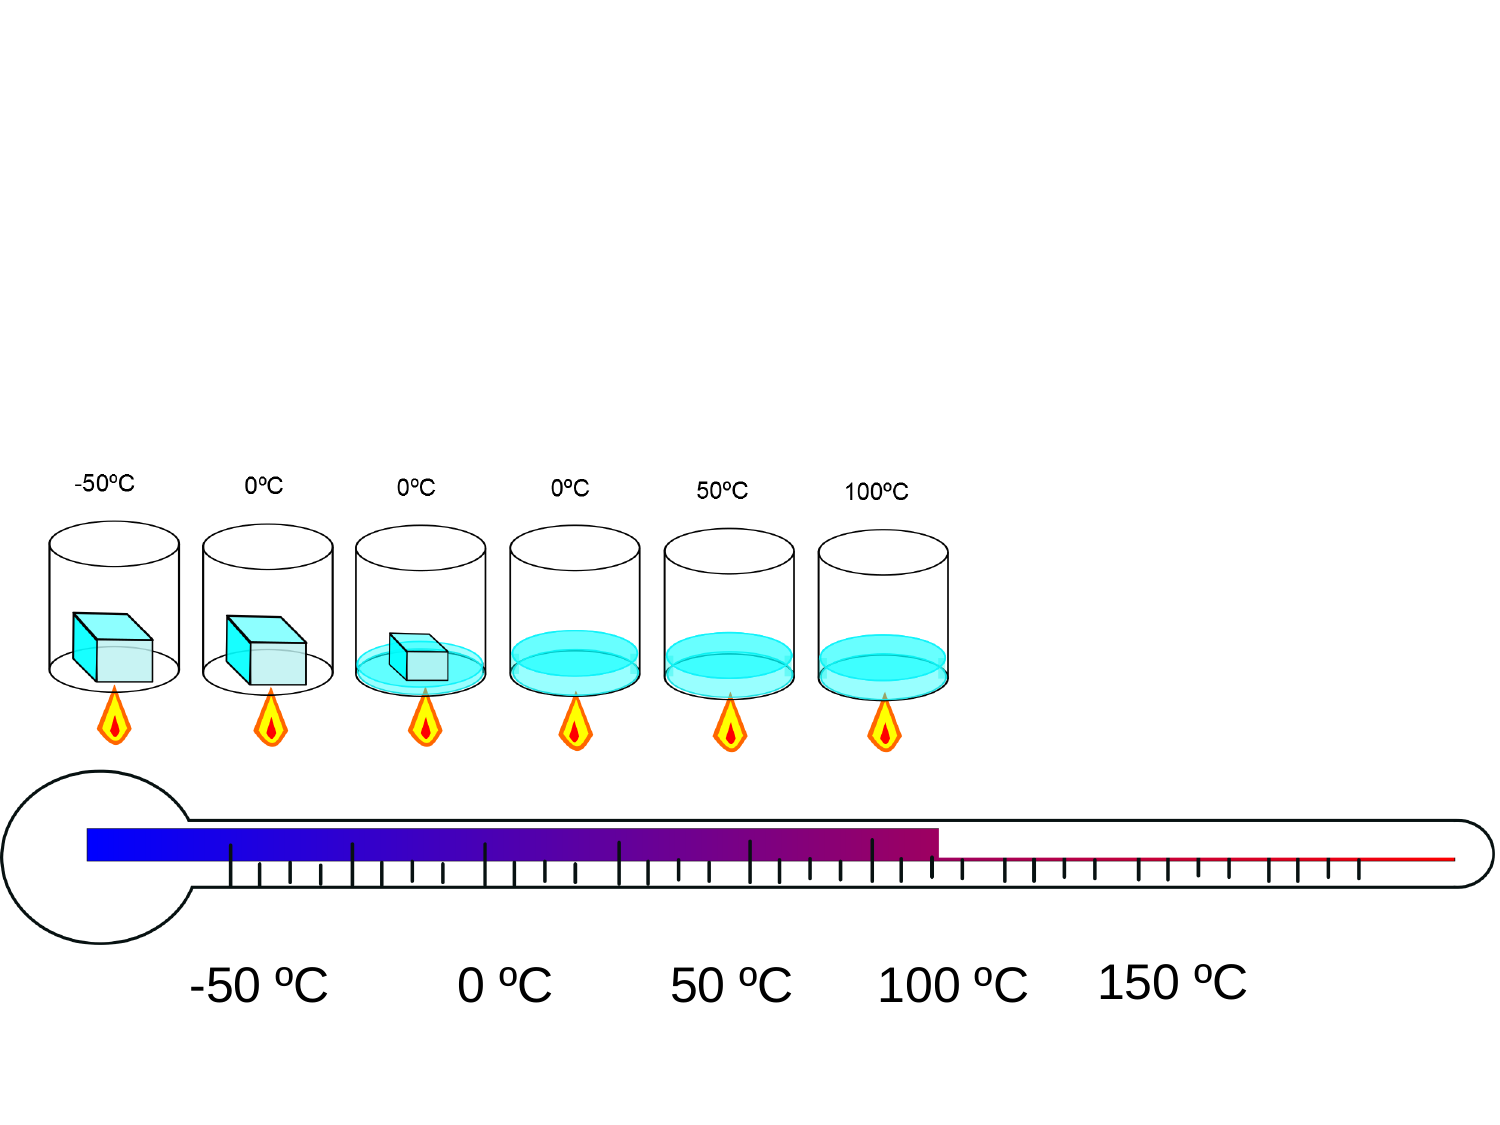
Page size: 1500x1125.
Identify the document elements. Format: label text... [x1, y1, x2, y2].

text_box 0 ºC [442, 953, 632, 1020]
picture [0, 474, 1495, 945]
text_box -50 ºC [174, 953, 364, 1020]
text_box 100 ºC [863, 953, 1052, 1020]
text_box 50 ºC [655, 953, 844, 1020]
text_box 150 ºC [1082, 953, 1271, 1017]
